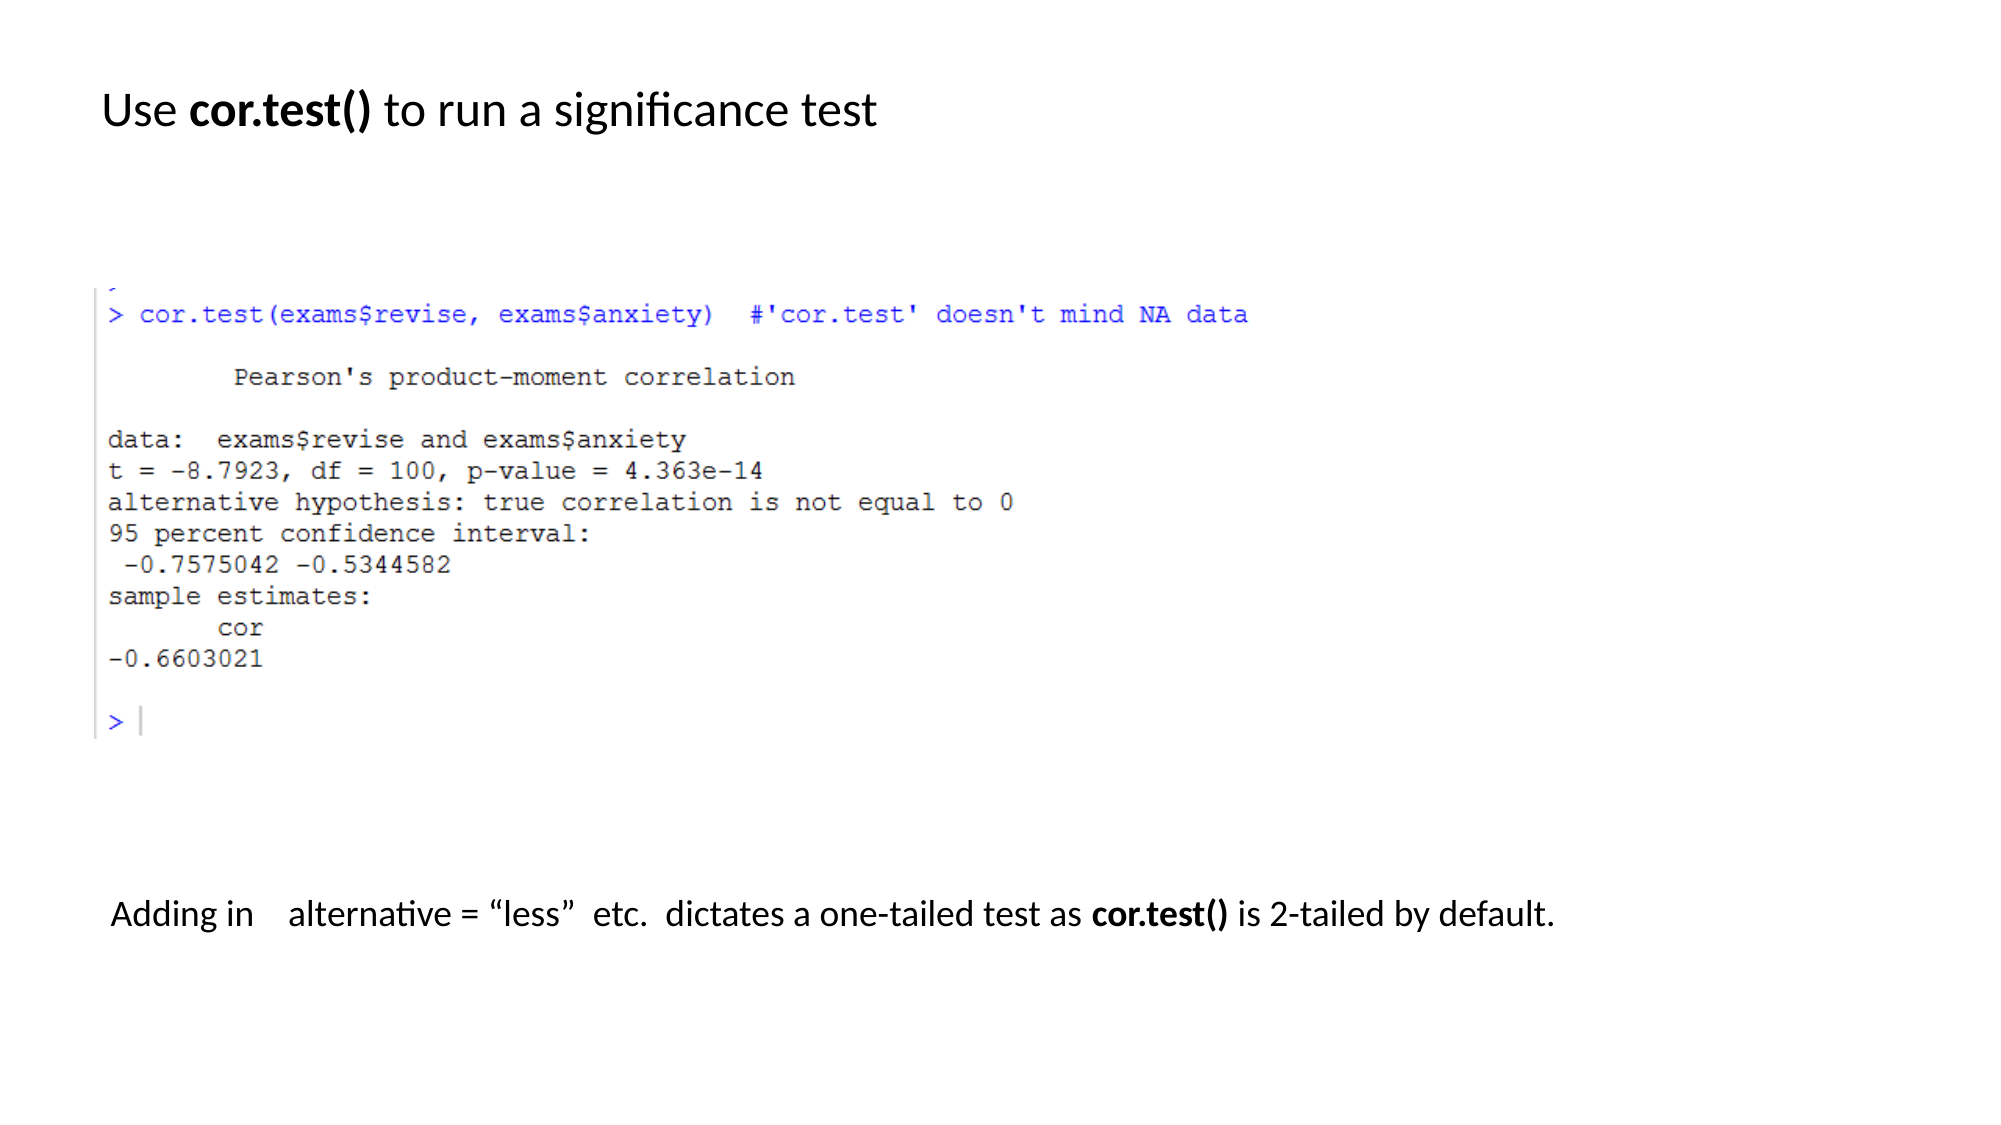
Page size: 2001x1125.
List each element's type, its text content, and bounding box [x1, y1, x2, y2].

text_box Use cor.test() to run a significance test [86, 69, 894, 145]
text_box Adding in alternative = “less” etc. dictates a one-tailed test as cor.test() is 2-tailed by default. [95, 882, 1571, 942]
picture [93, 288, 1257, 739]
